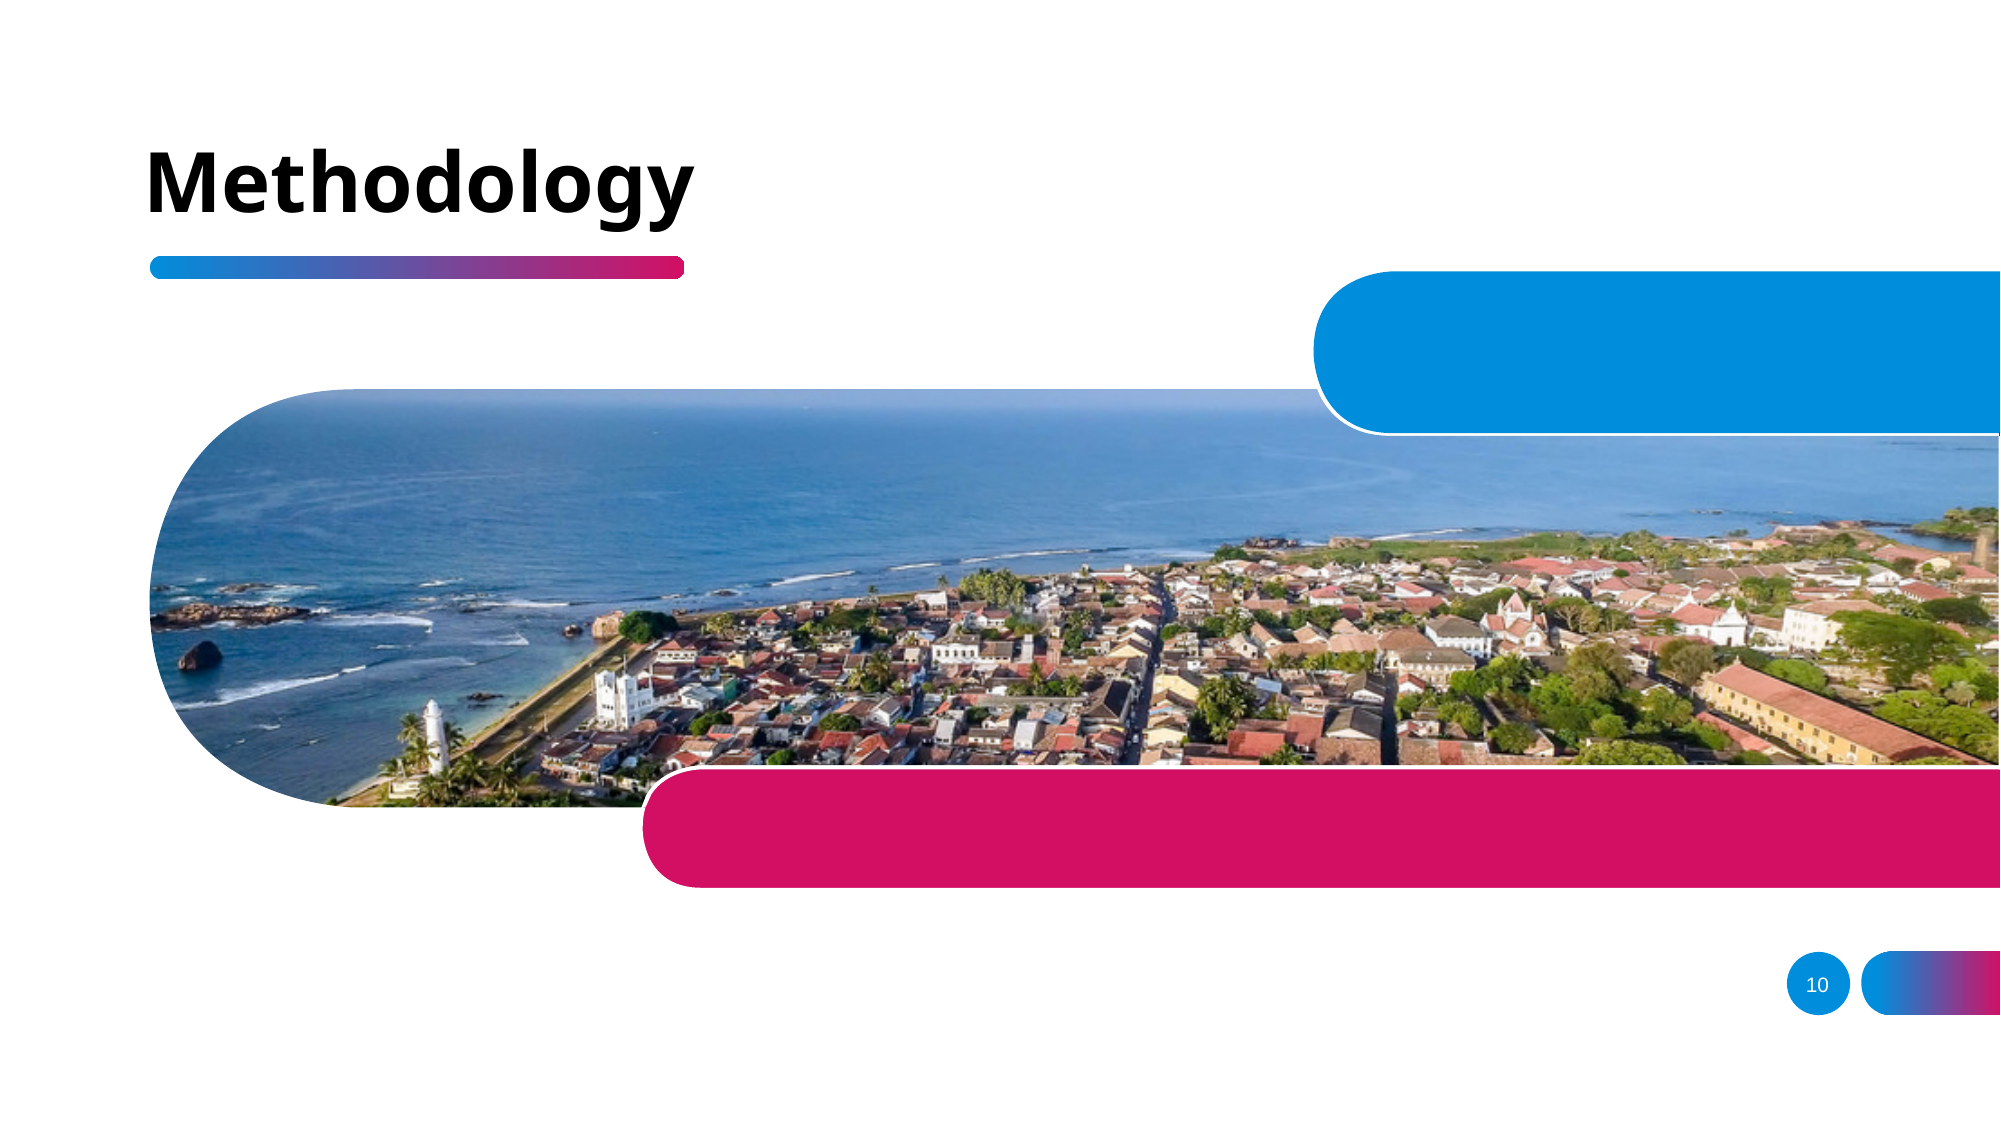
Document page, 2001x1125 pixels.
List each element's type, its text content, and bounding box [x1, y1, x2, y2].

slide_number 10 [1772, 954, 1863, 1015]
picture [149, 389, 1999, 808]
title Methodology [128, 130, 1629, 238]
